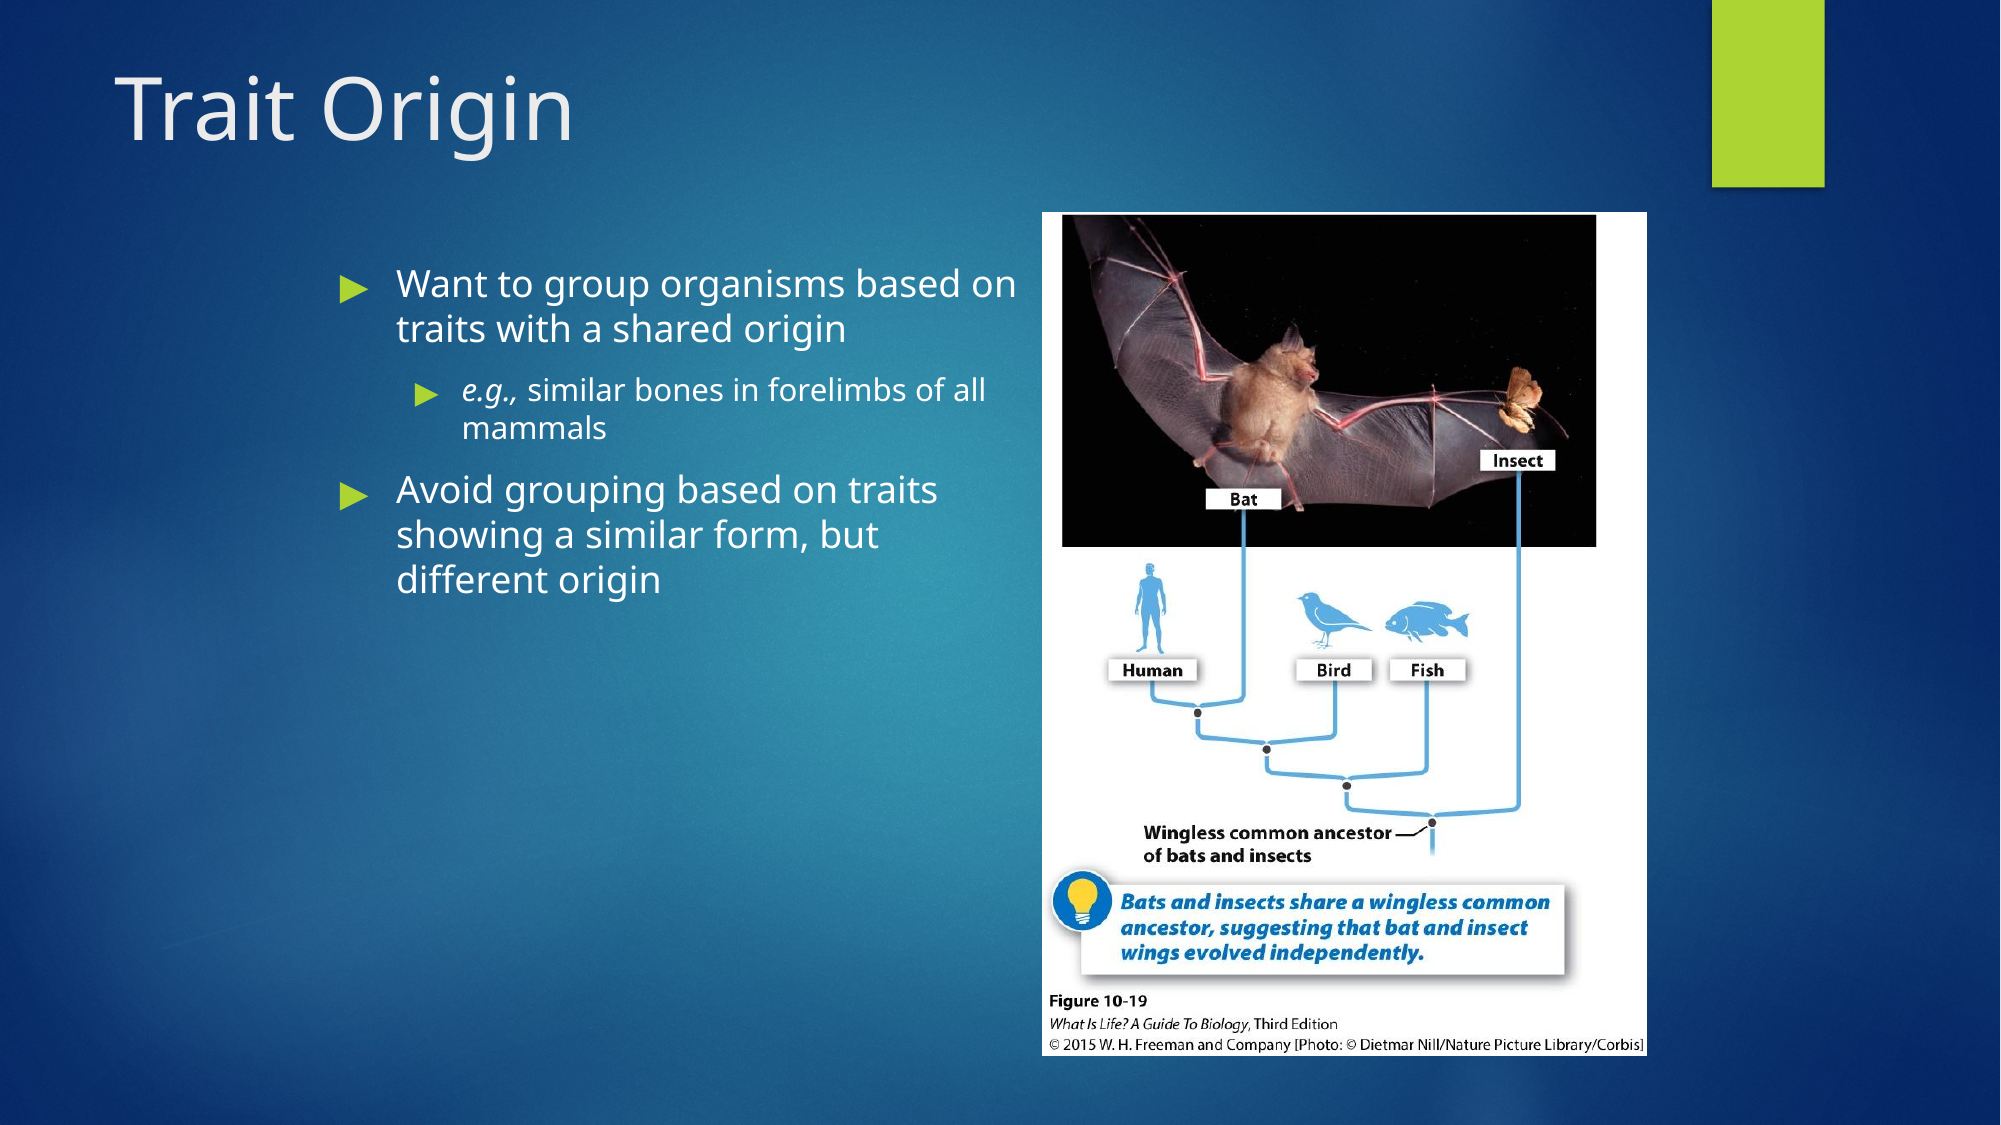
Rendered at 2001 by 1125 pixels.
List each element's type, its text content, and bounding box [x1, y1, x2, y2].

picture [0, 0, 2001, 1125]
list Want to group organisms based on traits with a shared origin e.g., similar bones in forelimbs of all mammals Avoid grouping based on traits showing a similar form, but different origin [324, 252, 1037, 810]
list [1042, 211, 1647, 1056]
title Trait Origin [99, 45, 1899, 233]
